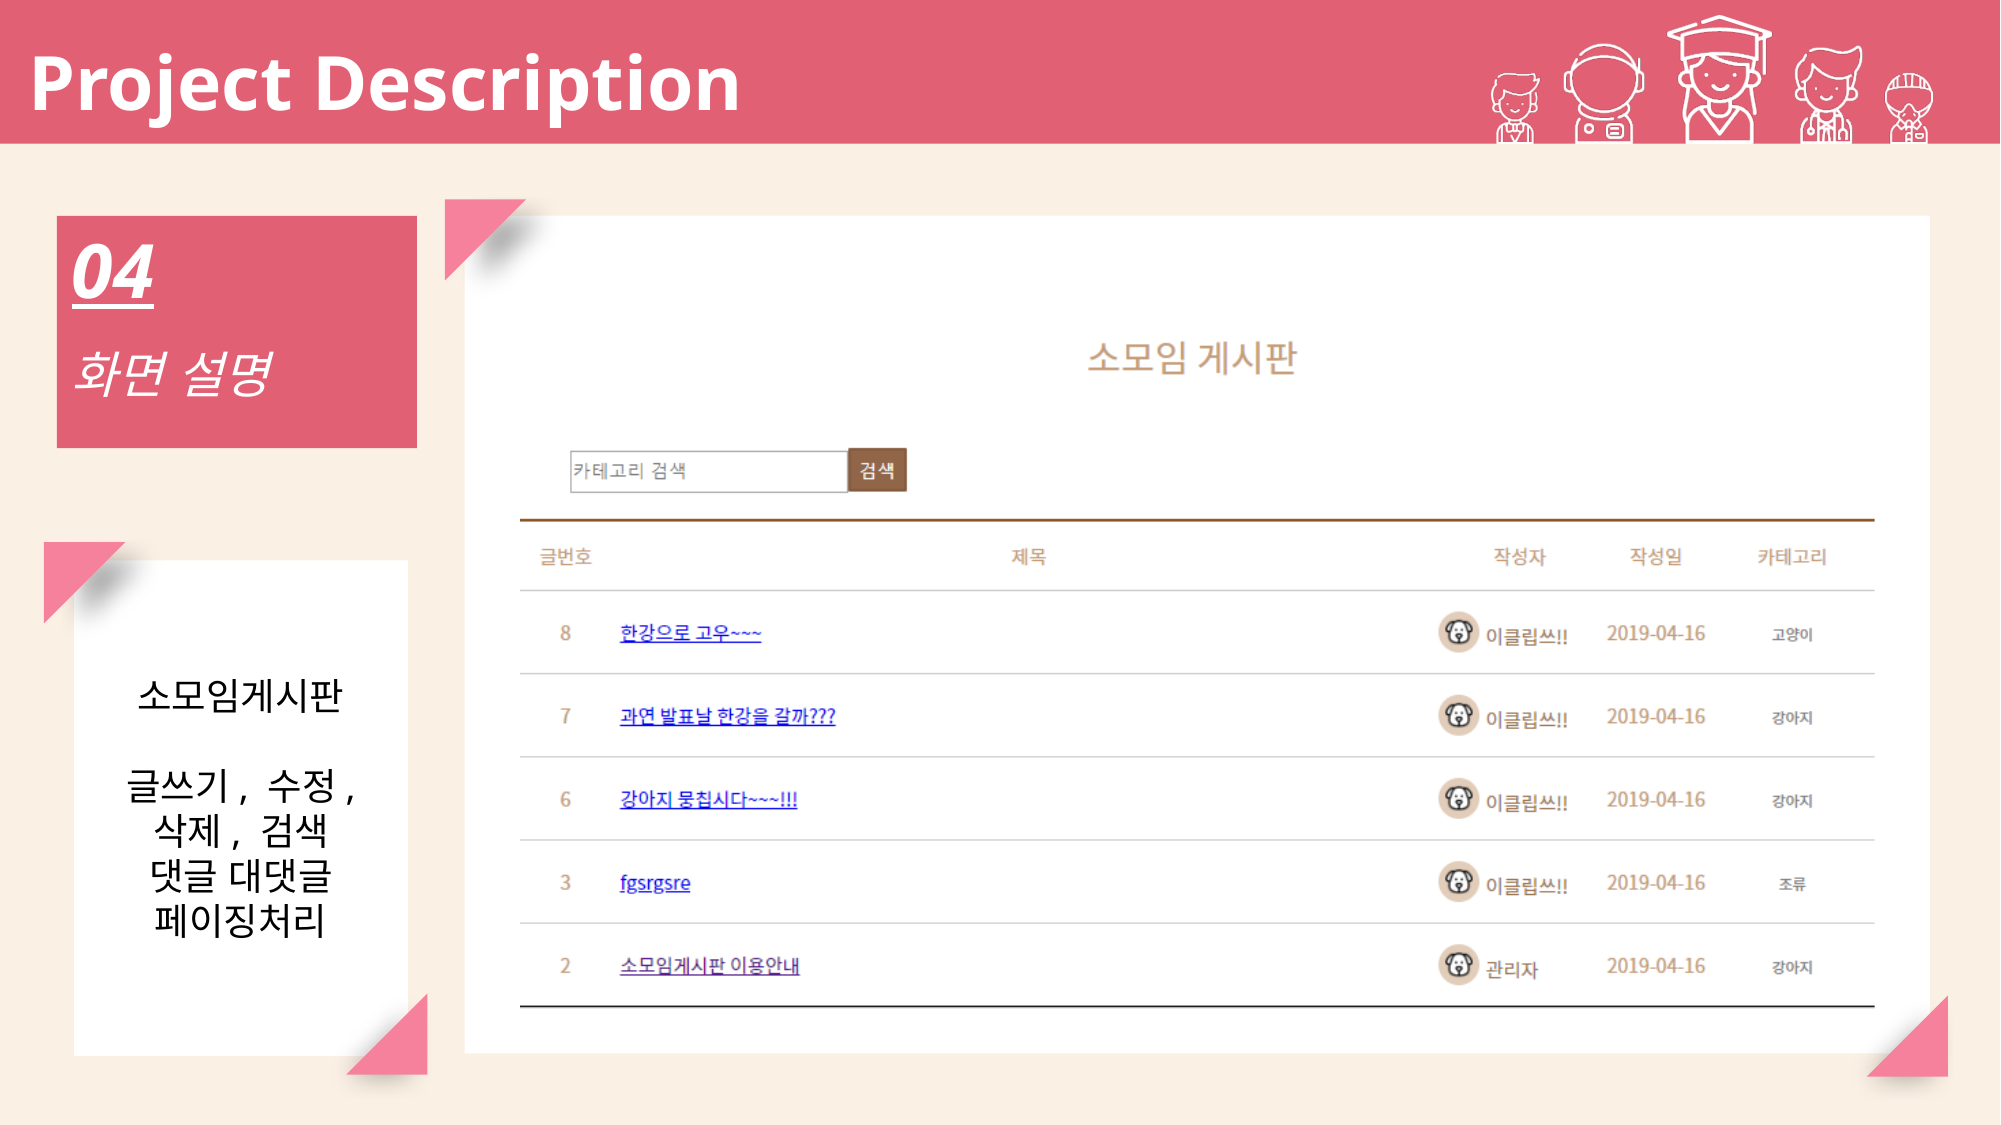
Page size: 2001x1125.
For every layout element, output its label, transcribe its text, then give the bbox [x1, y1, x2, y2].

text_box [42, 541, 128, 626]
text_box [443, 198, 529, 283]
text_box [0, 0, 2000, 145]
text_box Project Description [13, 0, 1027, 133]
text_box [1864, 993, 1949, 1078]
picture [1491, 15, 1933, 144]
picture [520, 320, 1898, 1014]
text_box [464, 215, 1931, 1055]
text_box 소모임게시판 글쓰기, 수정, 삭제, 검색 댓글 대댓글 페이징처리 [73, 559, 409, 1057]
text_box [343, 990, 429, 1076]
text_box 04 화면 설명 [56, 215, 417, 449]
